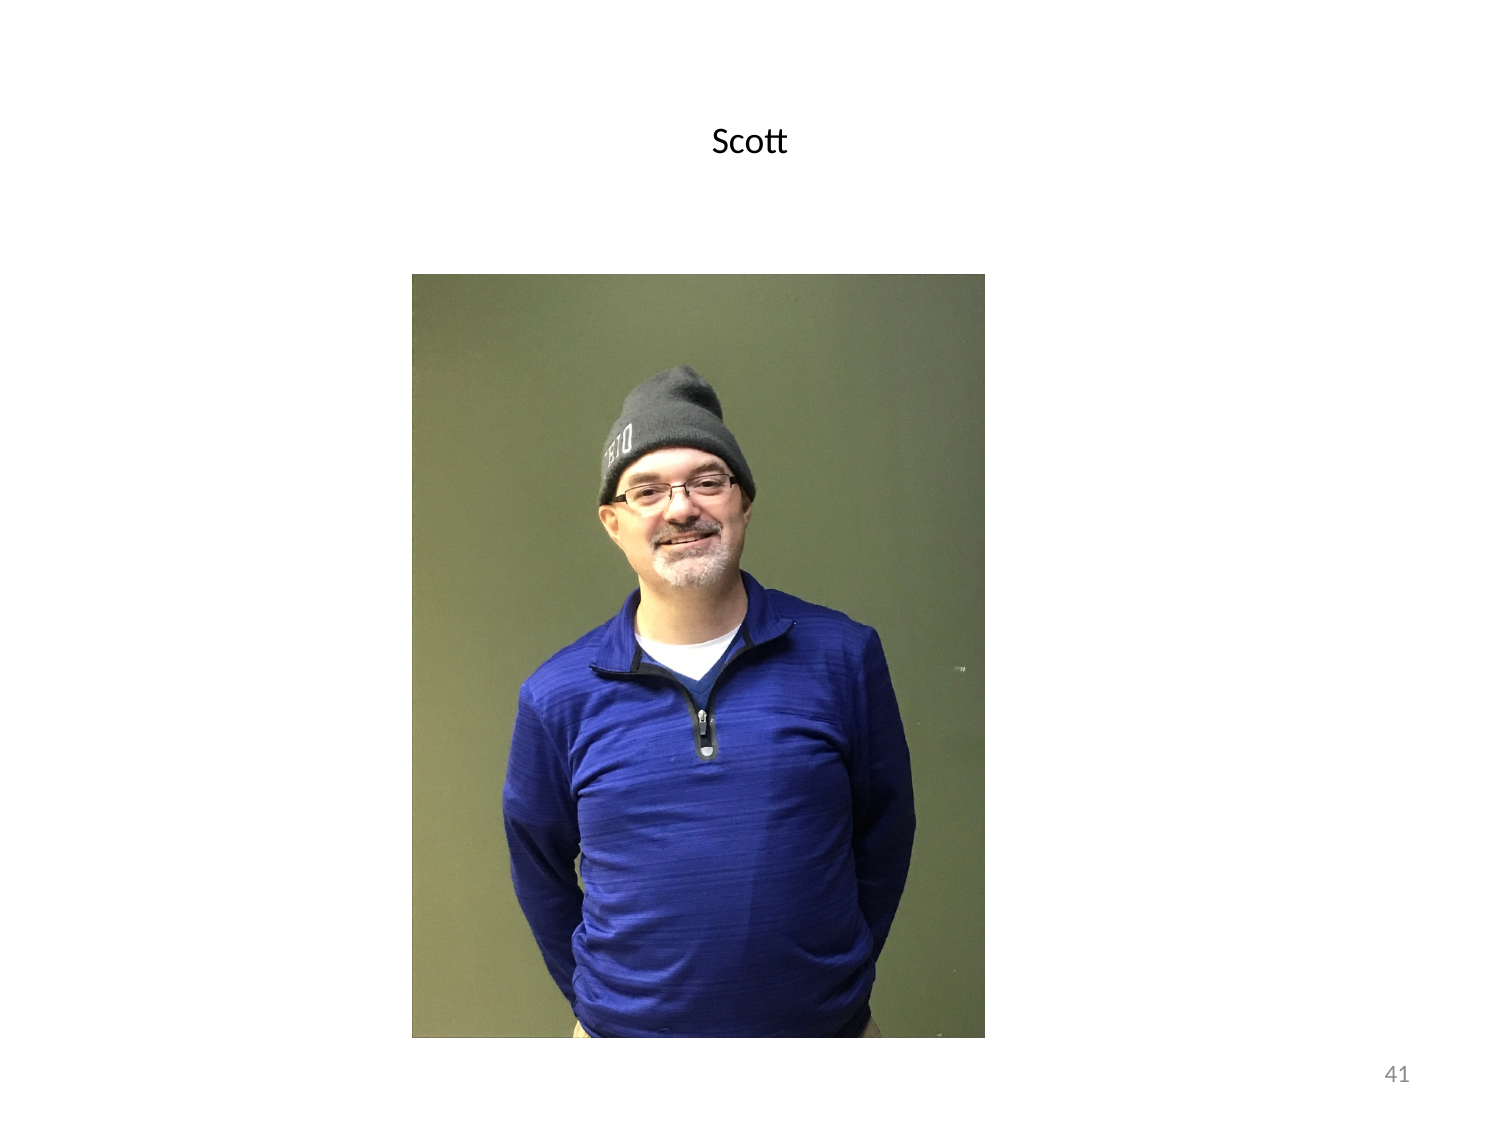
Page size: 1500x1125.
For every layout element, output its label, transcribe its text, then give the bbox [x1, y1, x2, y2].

slide_number 41 [1074, 1042, 1425, 1103]
title Scott [75, 45, 1425, 233]
picture [412, 274, 985, 1038]
